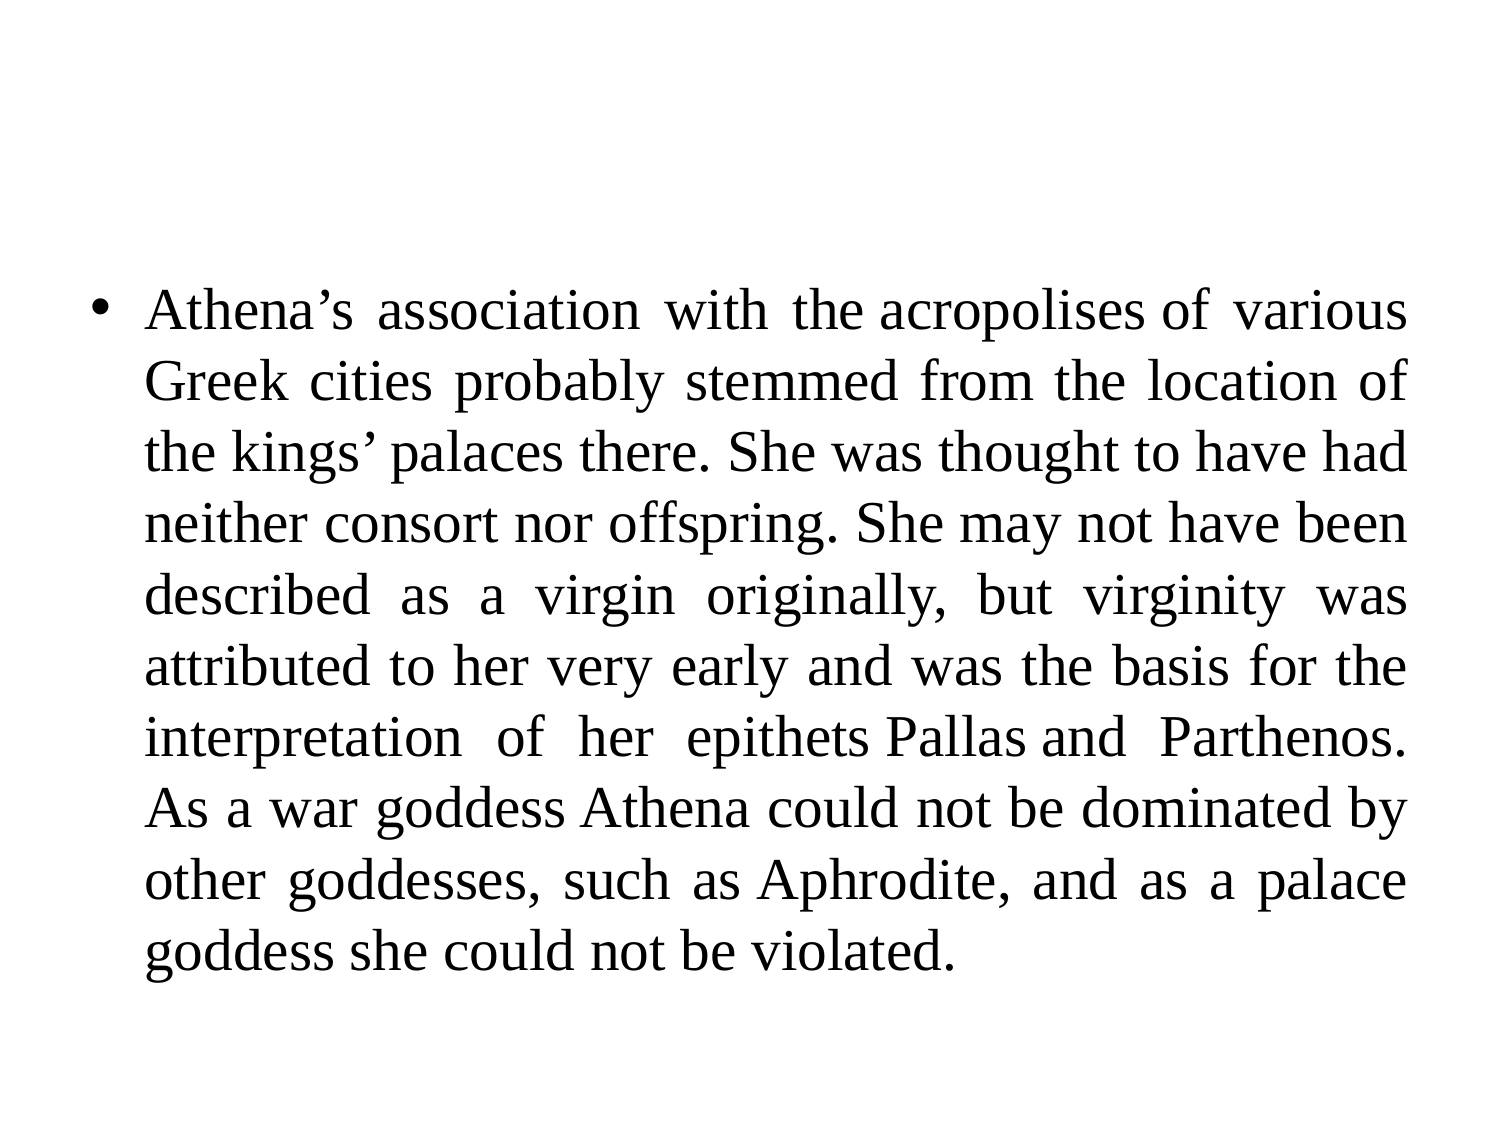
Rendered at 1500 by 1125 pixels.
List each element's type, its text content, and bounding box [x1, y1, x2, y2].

list Athena’s association with the acropolises of various Greek cities probably stemmed from the location of the kings’ palaces there. She was thought to have had neither consort nor offspring. She may not have been described as a virgin originally, but virginity was attributed to her very early and was the basis for the interpretation of her epithets Pallas and Parthenos. As a war goddess Athena could not be dominated by other goddesses, such as Aphrodite, and as a palace goddess she could not be violated. [75, 262, 1425, 1005]
